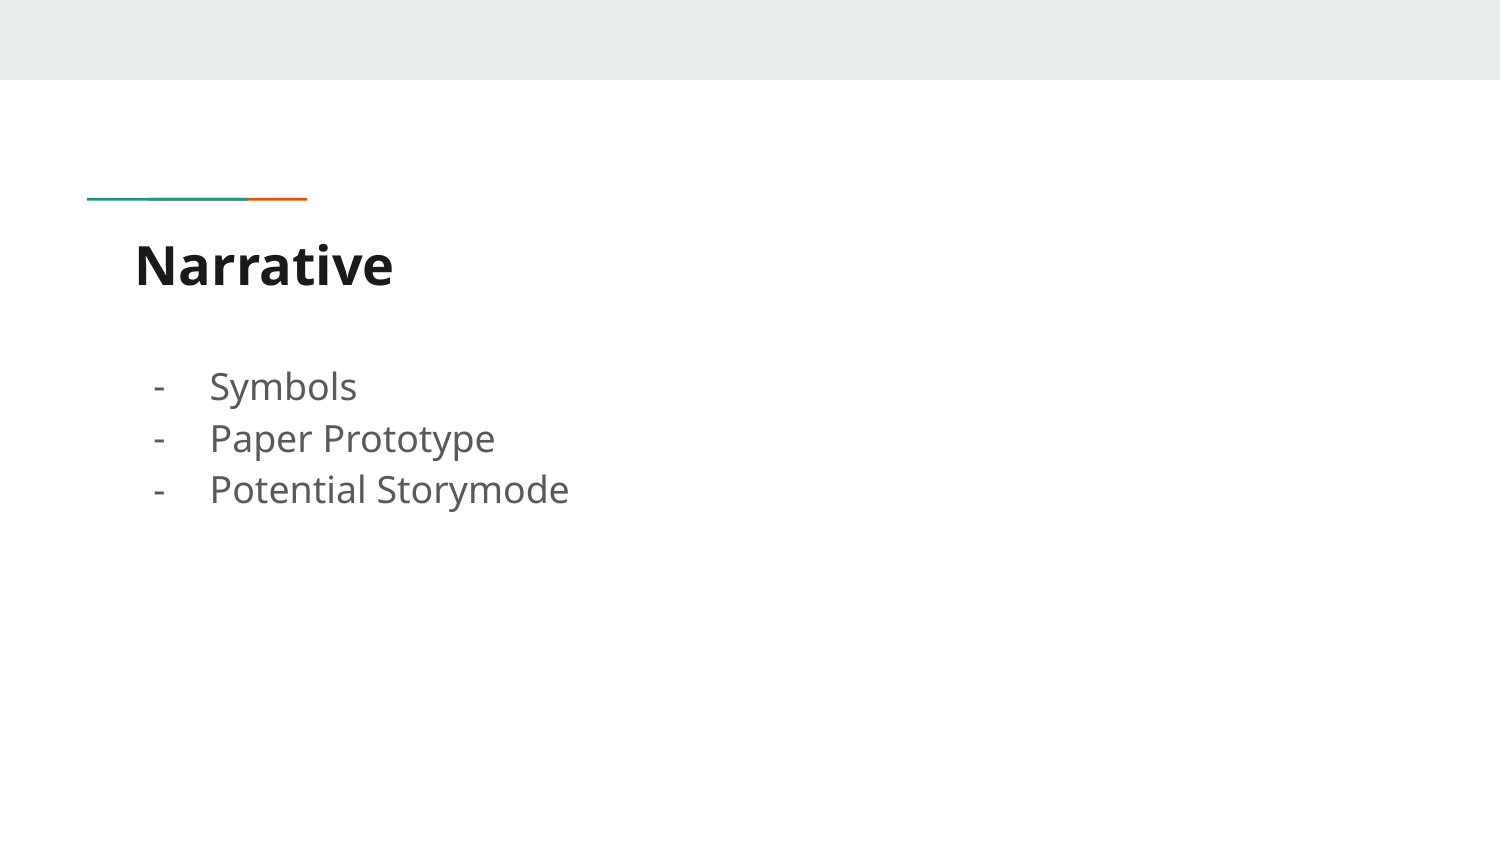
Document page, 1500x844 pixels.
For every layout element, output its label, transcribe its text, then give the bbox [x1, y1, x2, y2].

list Symbols Paper Prototype Potential Storymode [119, 341, 614, 712]
title Narrative [119, 216, 1381, 305]
